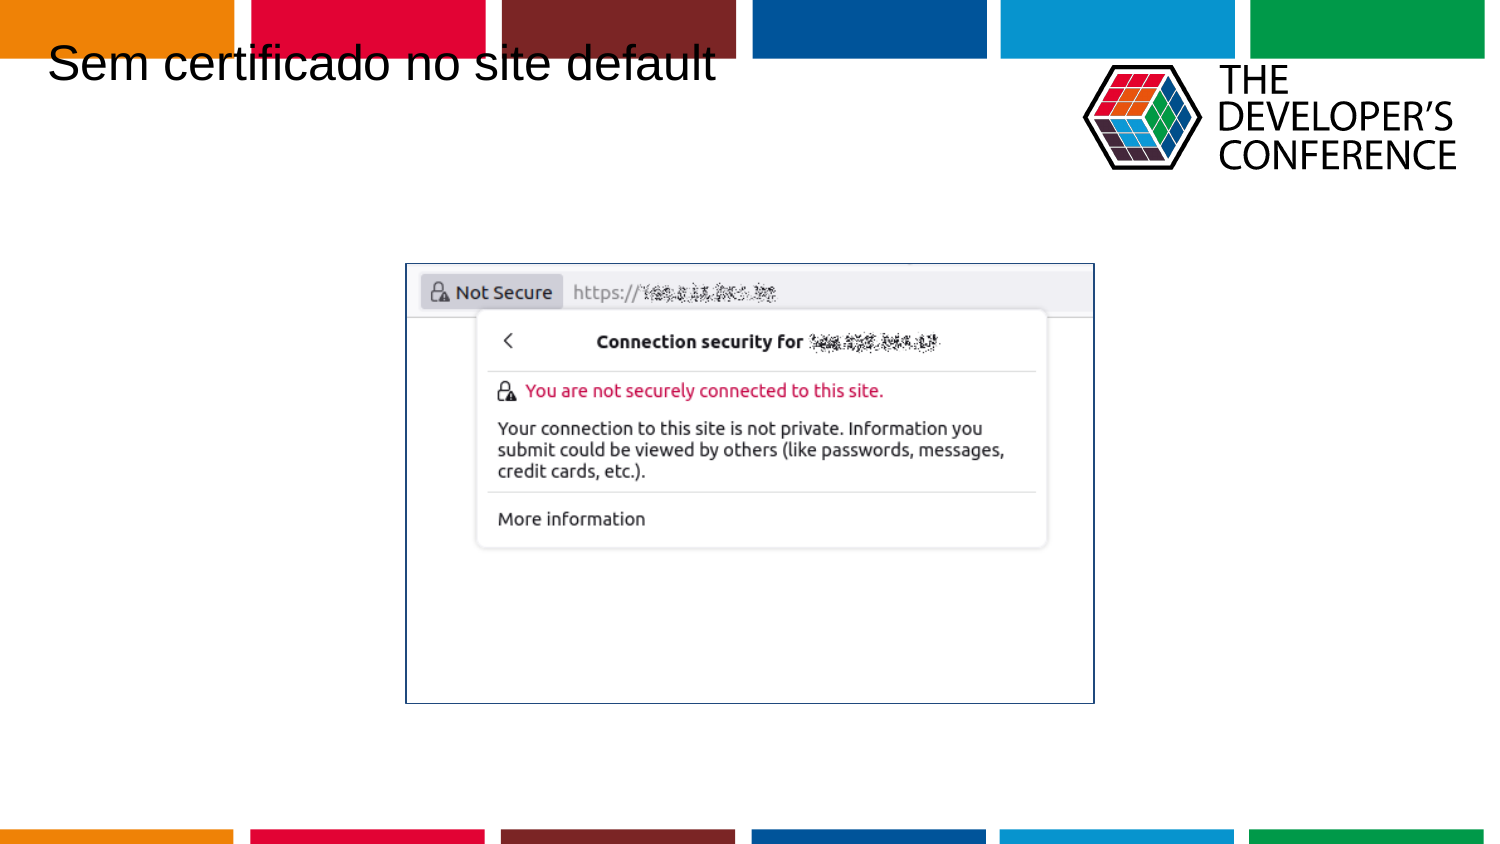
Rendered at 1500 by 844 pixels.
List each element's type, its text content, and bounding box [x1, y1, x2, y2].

picture [406, 264, 1094, 703]
picture [1065, 47, 1472, 186]
title Sem certificado no site default [32, 11, 1430, 110]
